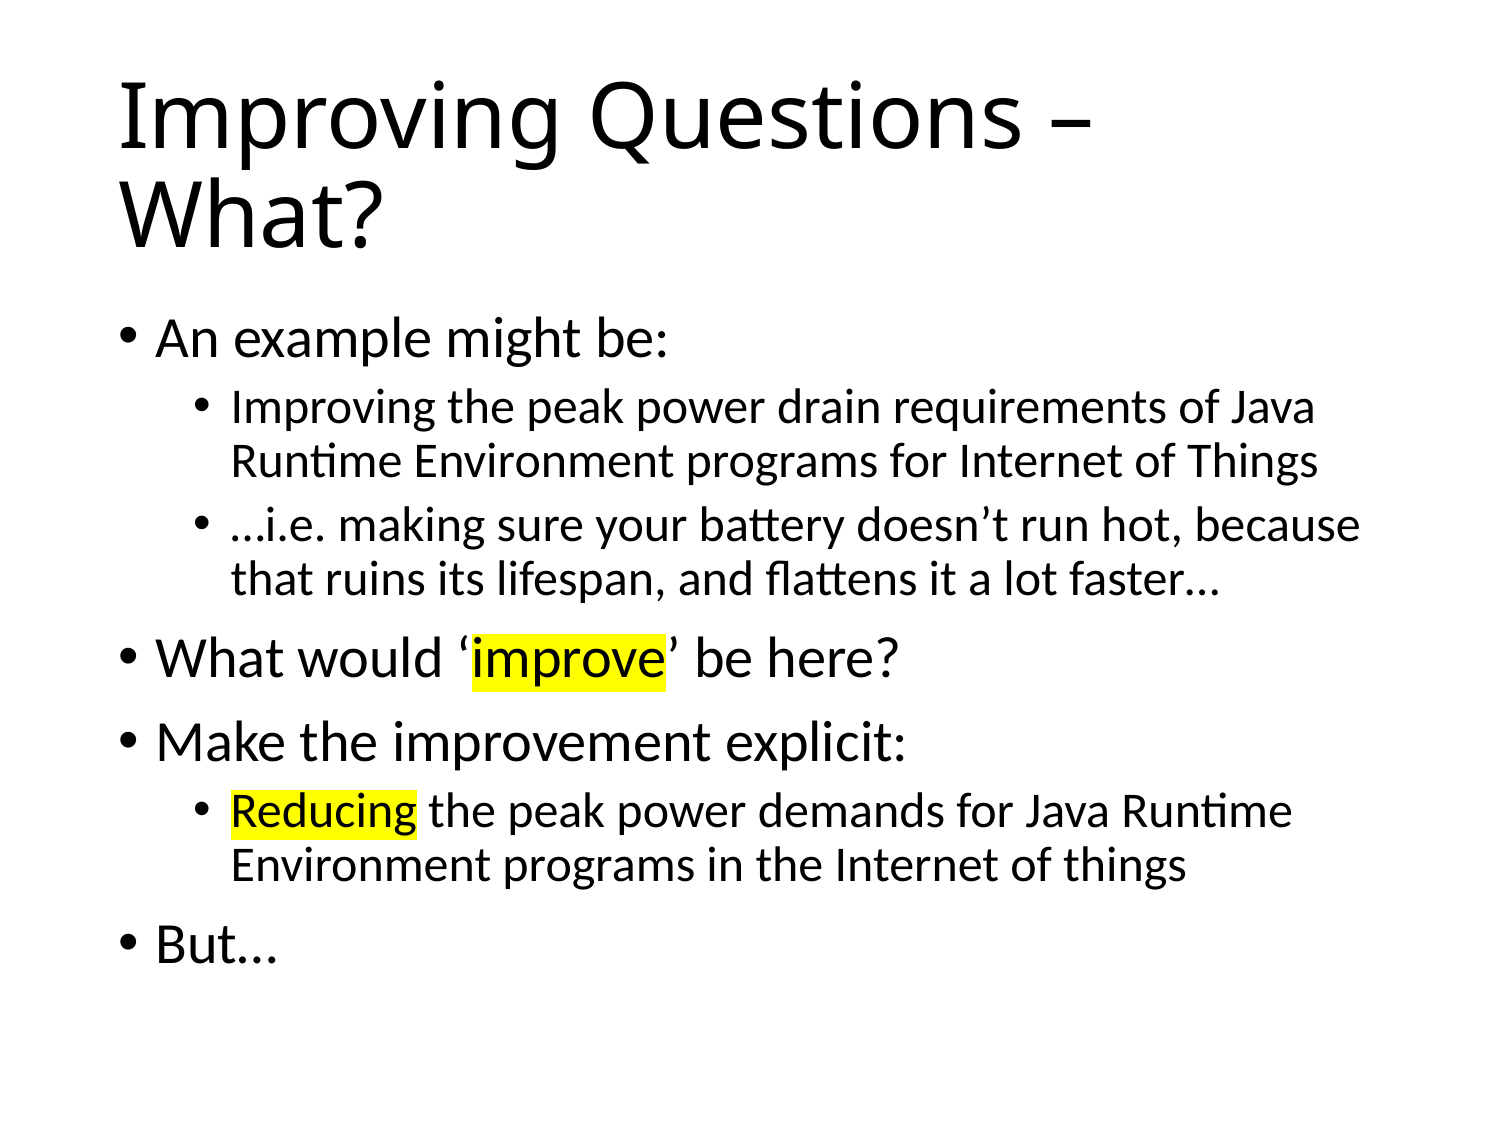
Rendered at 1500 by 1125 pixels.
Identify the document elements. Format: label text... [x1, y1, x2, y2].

list An example might be: Improving the peak power drain requirements of Java Runtime Environment programs for Internet of Things …i.e. making sure your battery doesn’t run hot, because that ruins its lifespan, and flattens it a lot faster… What would ‘improve’ be here? Make the improvement explicit: Reducing the peak power demands for Java Runtime Environment programs in the Internet of things But… [103, 299, 1397, 1014]
title Improving Questions – What? [103, 59, 1397, 278]
